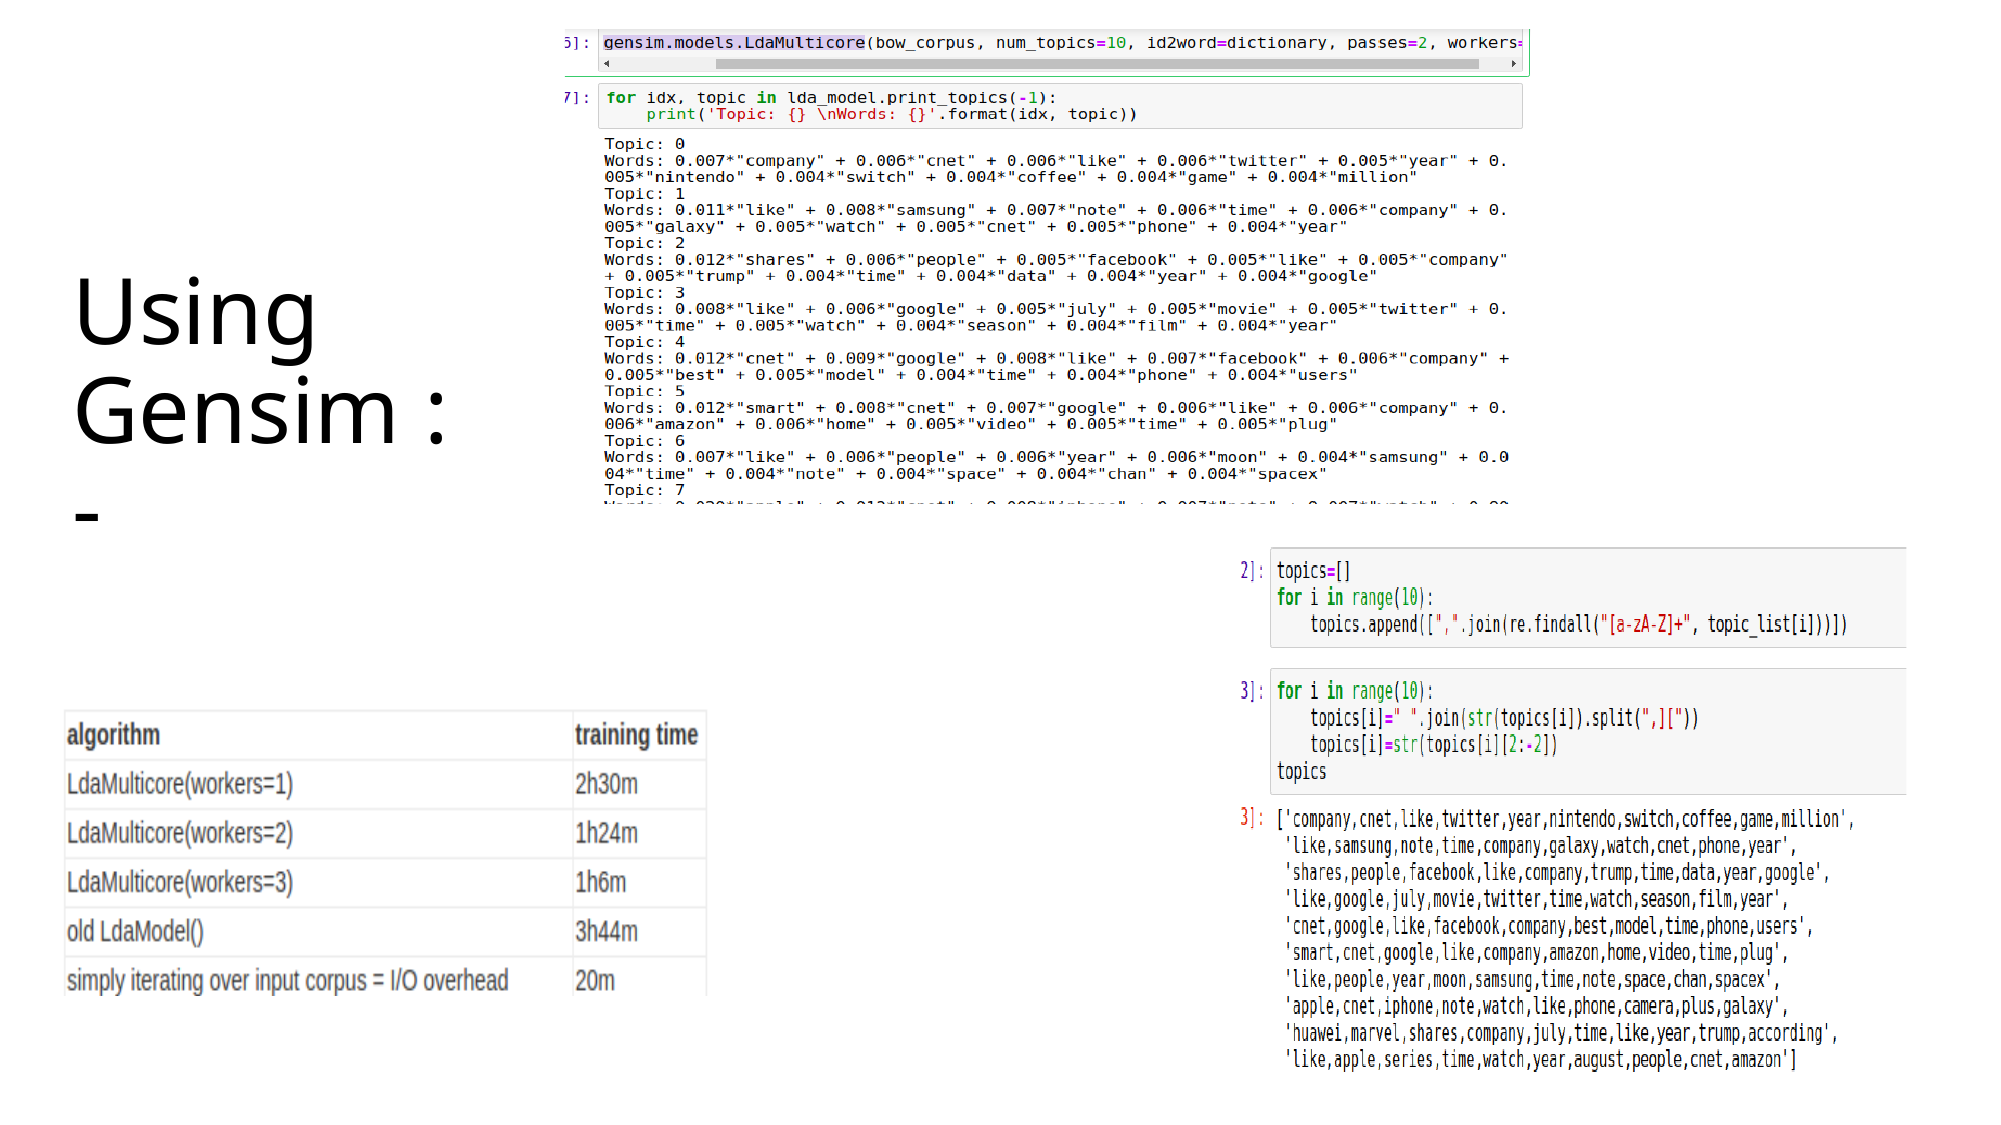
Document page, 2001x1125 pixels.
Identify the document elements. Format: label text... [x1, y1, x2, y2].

title Using Gensim :- [52, 245, 492, 421]
picture [564, 29, 1531, 504]
picture [27, 678, 724, 996]
picture [1240, 524, 1907, 1096]
